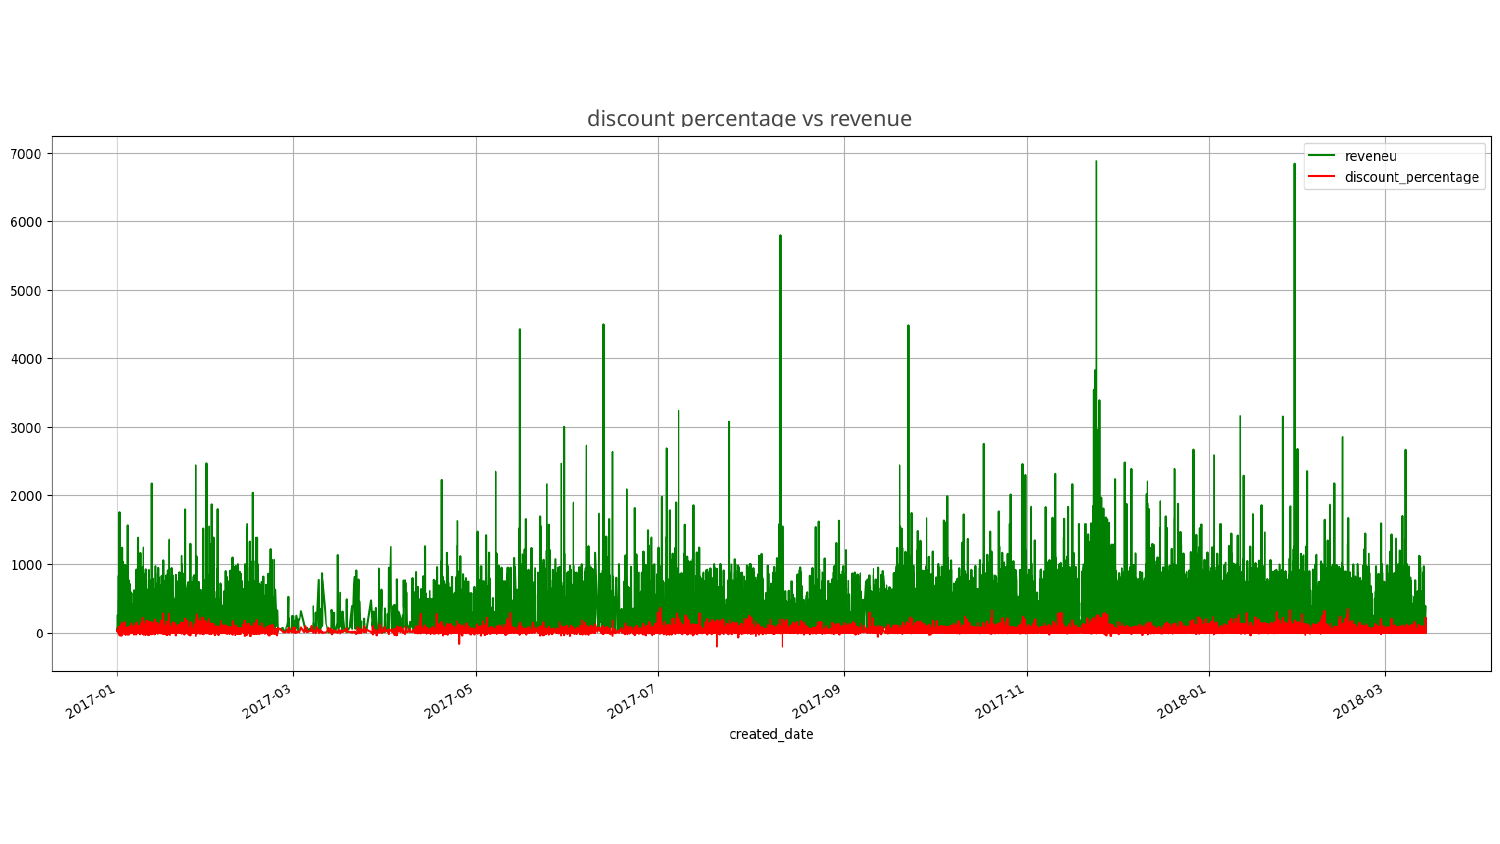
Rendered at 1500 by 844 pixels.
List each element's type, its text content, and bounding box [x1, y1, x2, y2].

title discount percentage vs revenue [116, 89, 1383, 125]
picture [0, 127, 1500, 750]
